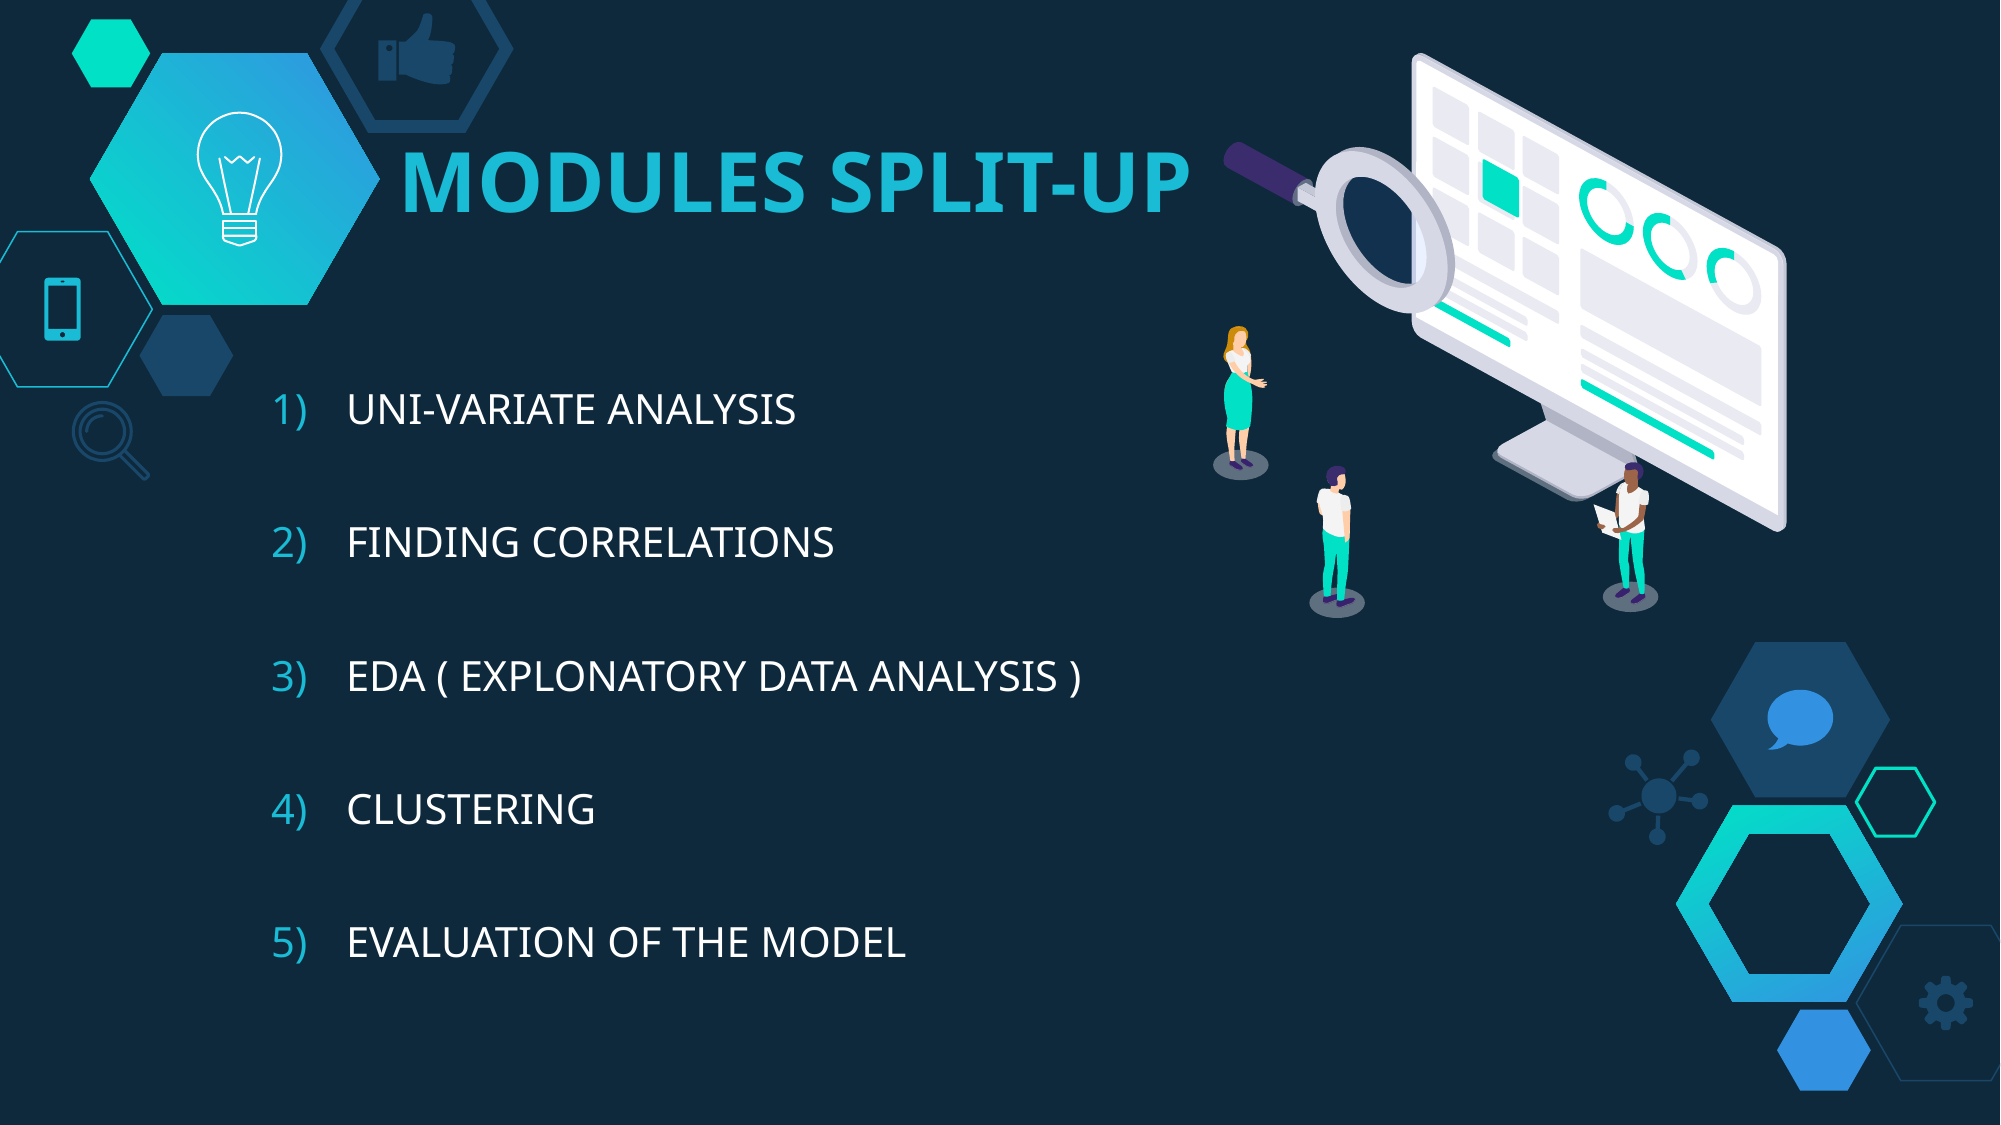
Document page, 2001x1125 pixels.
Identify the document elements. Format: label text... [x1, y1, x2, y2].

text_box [1212, 52, 1787, 619]
list UNI-VARIATE ANALYSIS FINDING CORRELATIONS EDA ( EXPLONATORY DATA ANALYSIS ) CLUSTERING EVALUATION OF THE MODEL [255, 367, 1334, 1030]
title MODULES SPLIT-UP [383, 143, 1207, 245]
